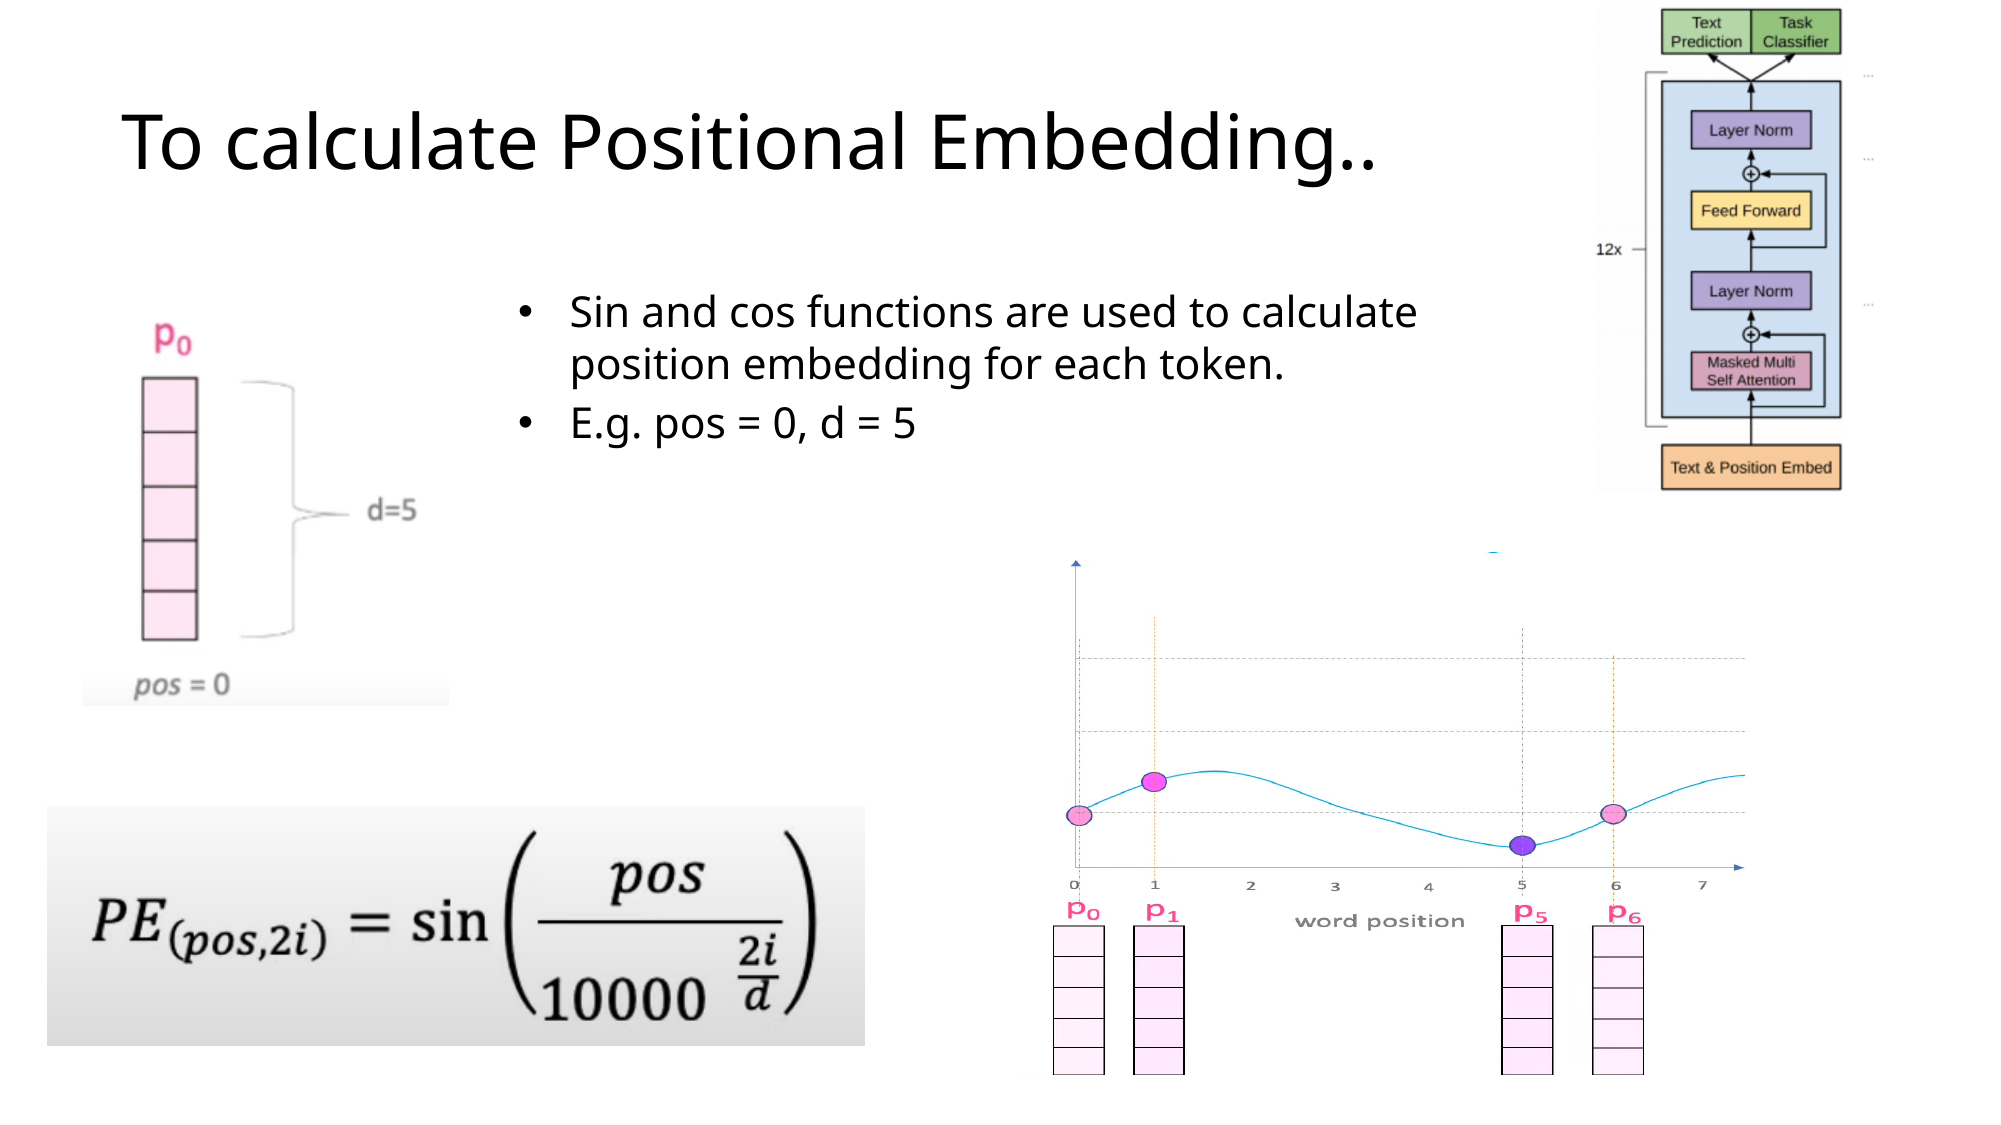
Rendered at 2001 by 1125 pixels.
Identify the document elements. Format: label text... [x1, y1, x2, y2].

picture [1014, 552, 1779, 1075]
title To calculate Positional Embedding.. [75, 45, 1425, 233]
picture [1512, 0, 2000, 528]
picture [47, 806, 866, 1047]
list Sin and cos functions are used to calculate position embedding for each token. E.g. pos = 0, d = 5 [503, 277, 1453, 502]
picture [82, 277, 449, 706]
